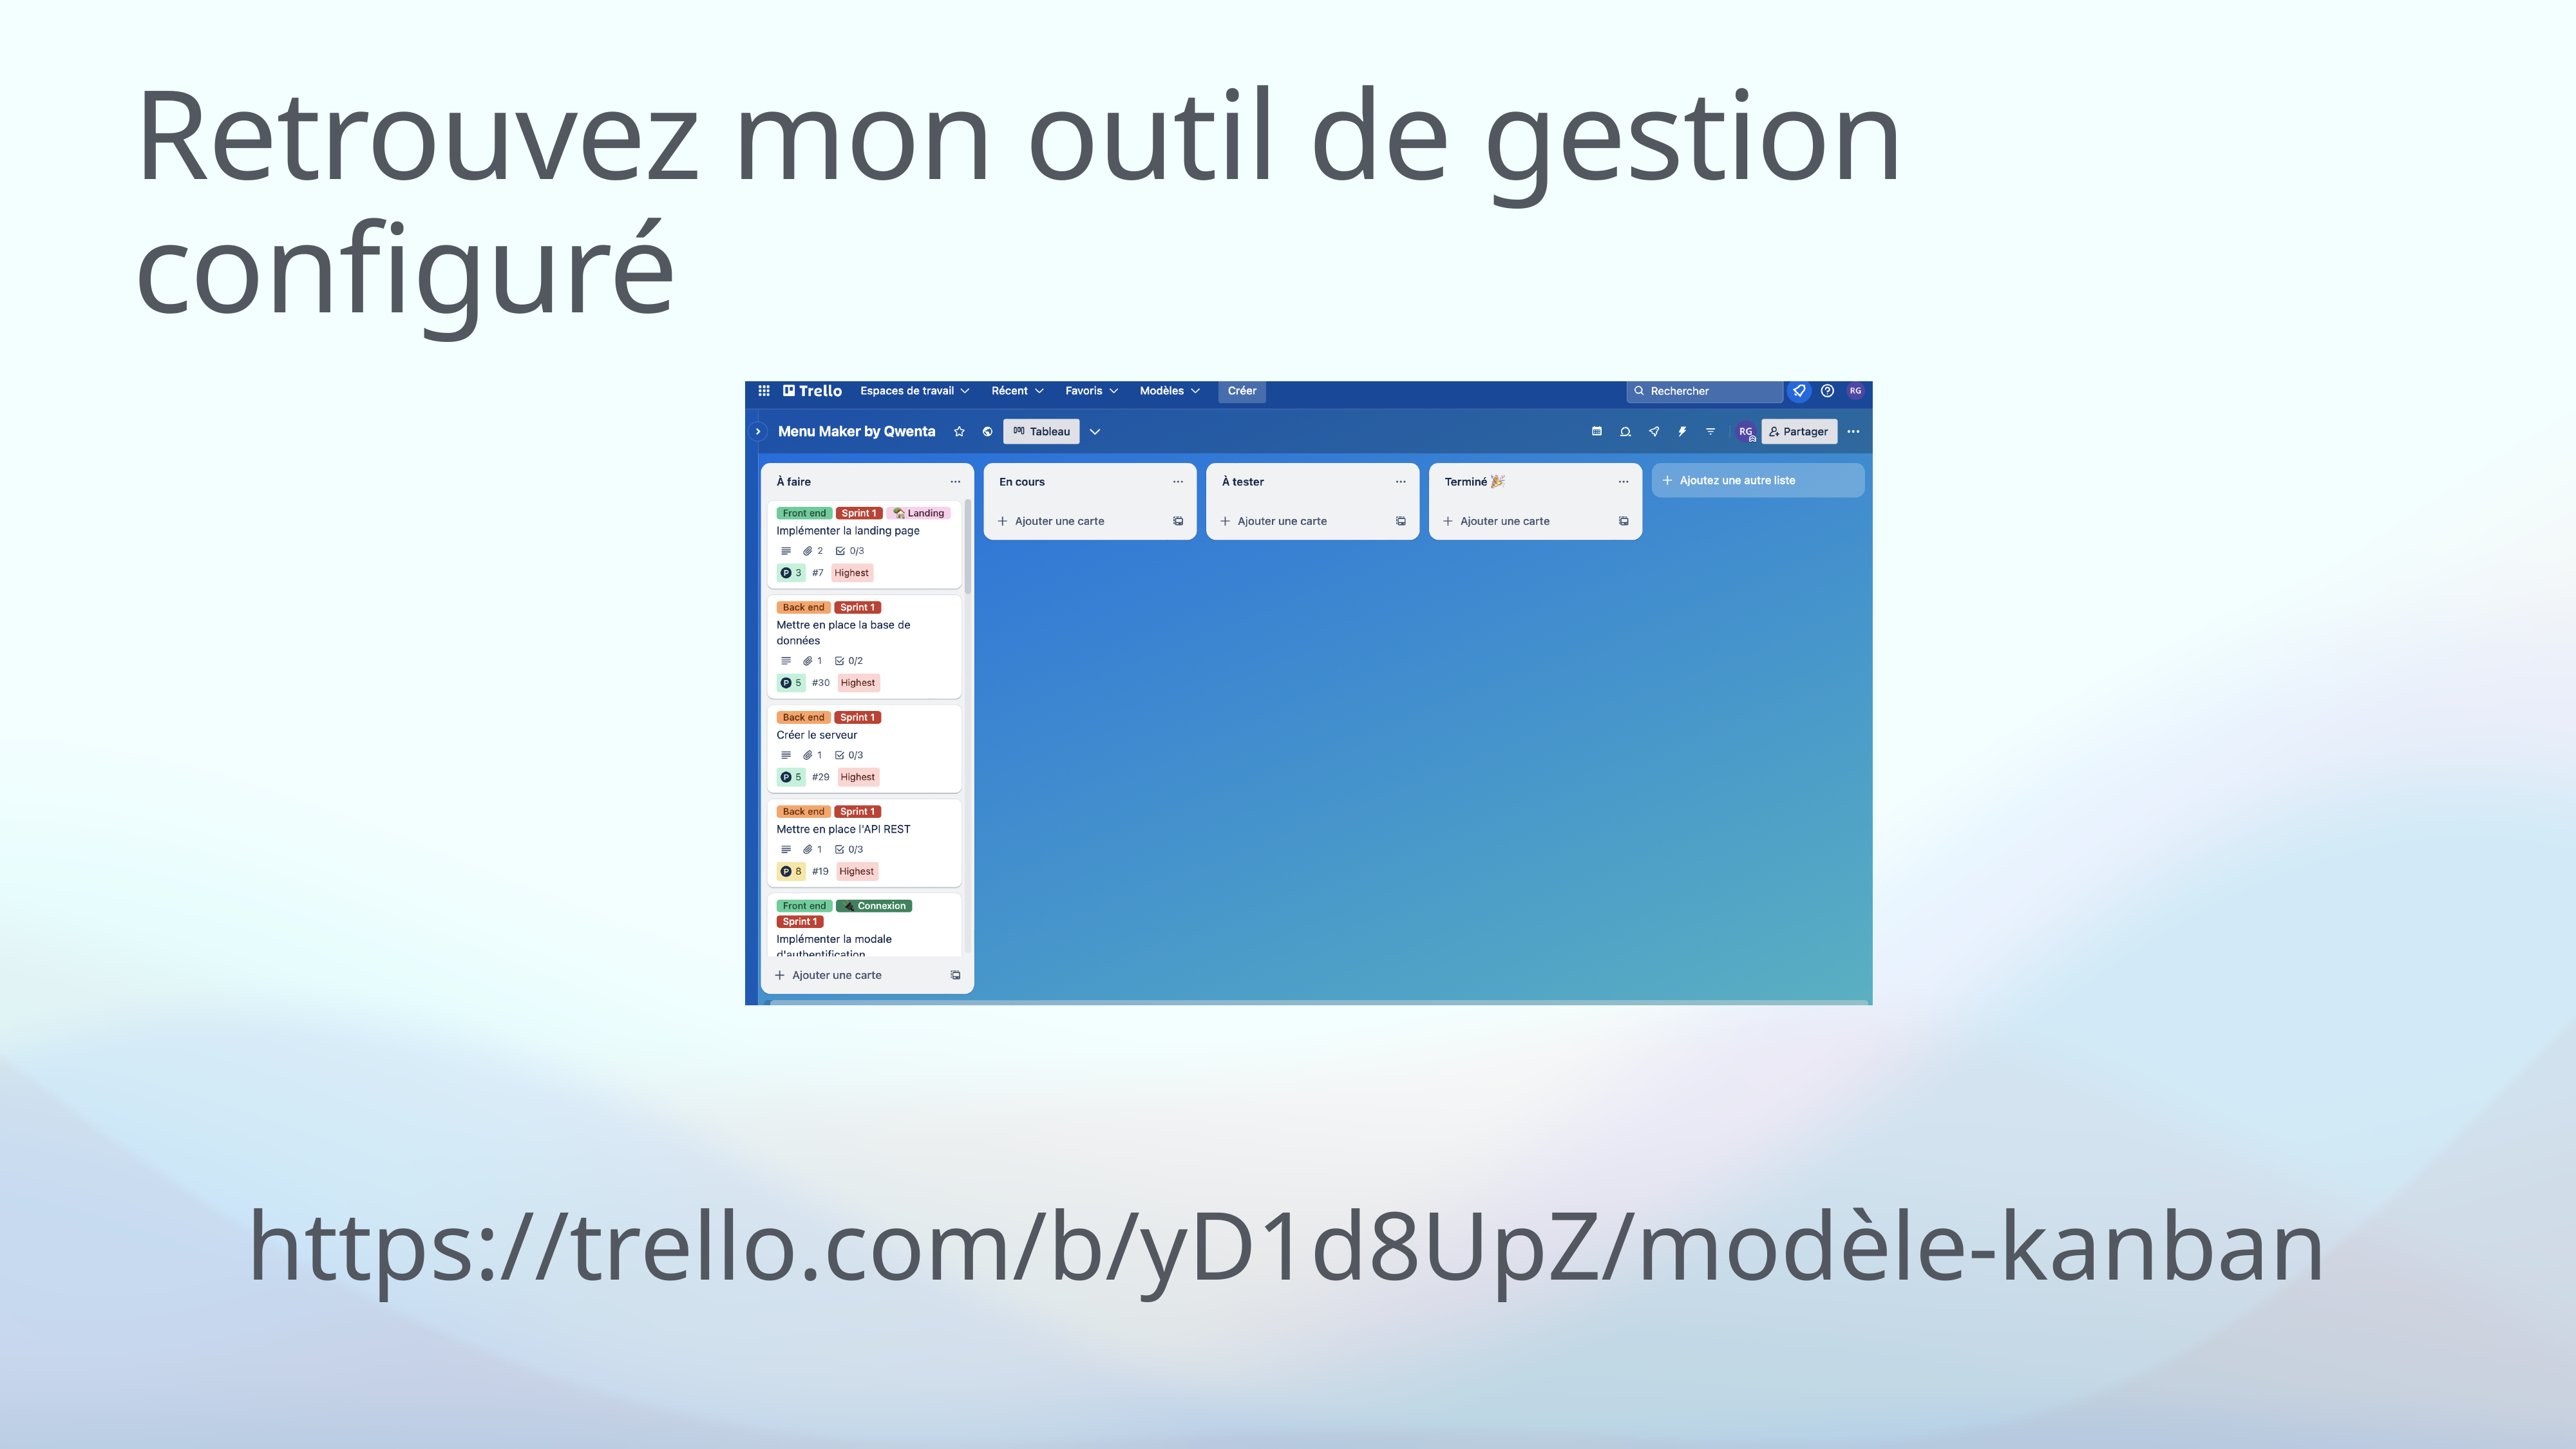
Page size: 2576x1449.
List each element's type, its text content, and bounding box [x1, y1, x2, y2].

list https://trello.com/b/yD1d8UpZ/modèle-kanban [127, 1180, 2449, 1339]
picture [0, 0, 2576, 1449]
title Retrouvez mon outil de gestion configuré [127, 66, 2449, 246]
